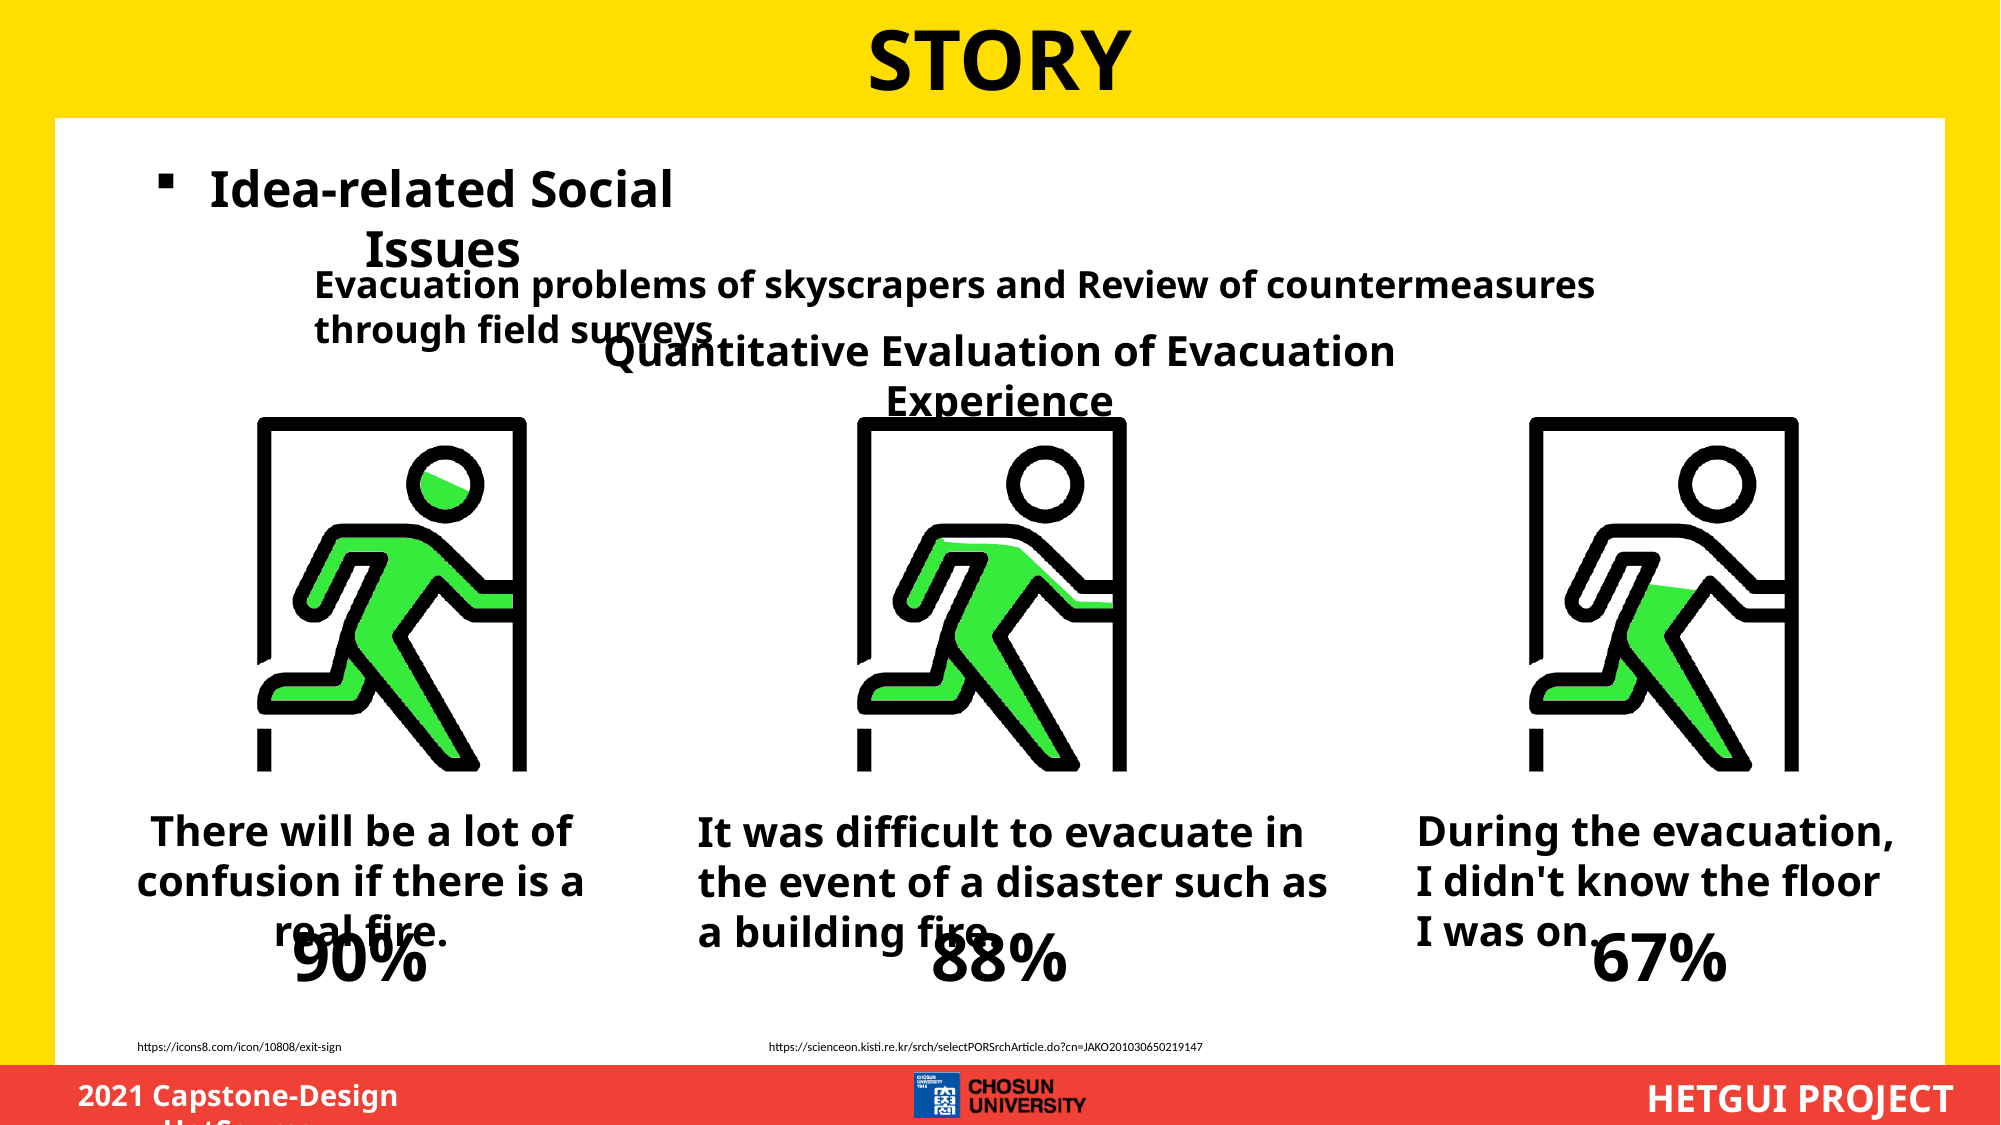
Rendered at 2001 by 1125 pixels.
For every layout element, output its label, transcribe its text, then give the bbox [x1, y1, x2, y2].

picture [834, 409, 1143, 786]
text_box https://icons8.com/icon/10808/exit-sign [122, 1031, 375, 1061]
text_box 67% [1566, 907, 1755, 1002]
text_box Quantitative Evaluation of Evacuation Experience [568, 359, 1432, 433]
picture [1506, 409, 1815, 786]
picture [914, 1072, 1086, 1118]
text_box STORY [834, 0, 1166, 115]
text_box During the evacuation, I didn't know the floor I was on. [1401, 797, 1919, 962]
text_box There will be a lot of confusion if there is a real fire. [92, 797, 631, 962]
text_box It was difficult to evacuate in the event of a disaster such as a building fire. [682, 798, 1361, 964]
text_box Idea-related Social Issues [100, 149, 730, 285]
text_box 88% [905, 907, 1095, 1002]
picture [234, 409, 543, 786]
text_box Evacuation problems of skyscrapers and Review of countermeasures through field surveys [299, 253, 1701, 359]
text_box 90% [266, 907, 456, 1002]
text_box https://scienceon.kisti.re.kr/srch/selectPORSrchArticle.do?cn=JAKO201030650219147 [754, 1031, 1224, 1062]
